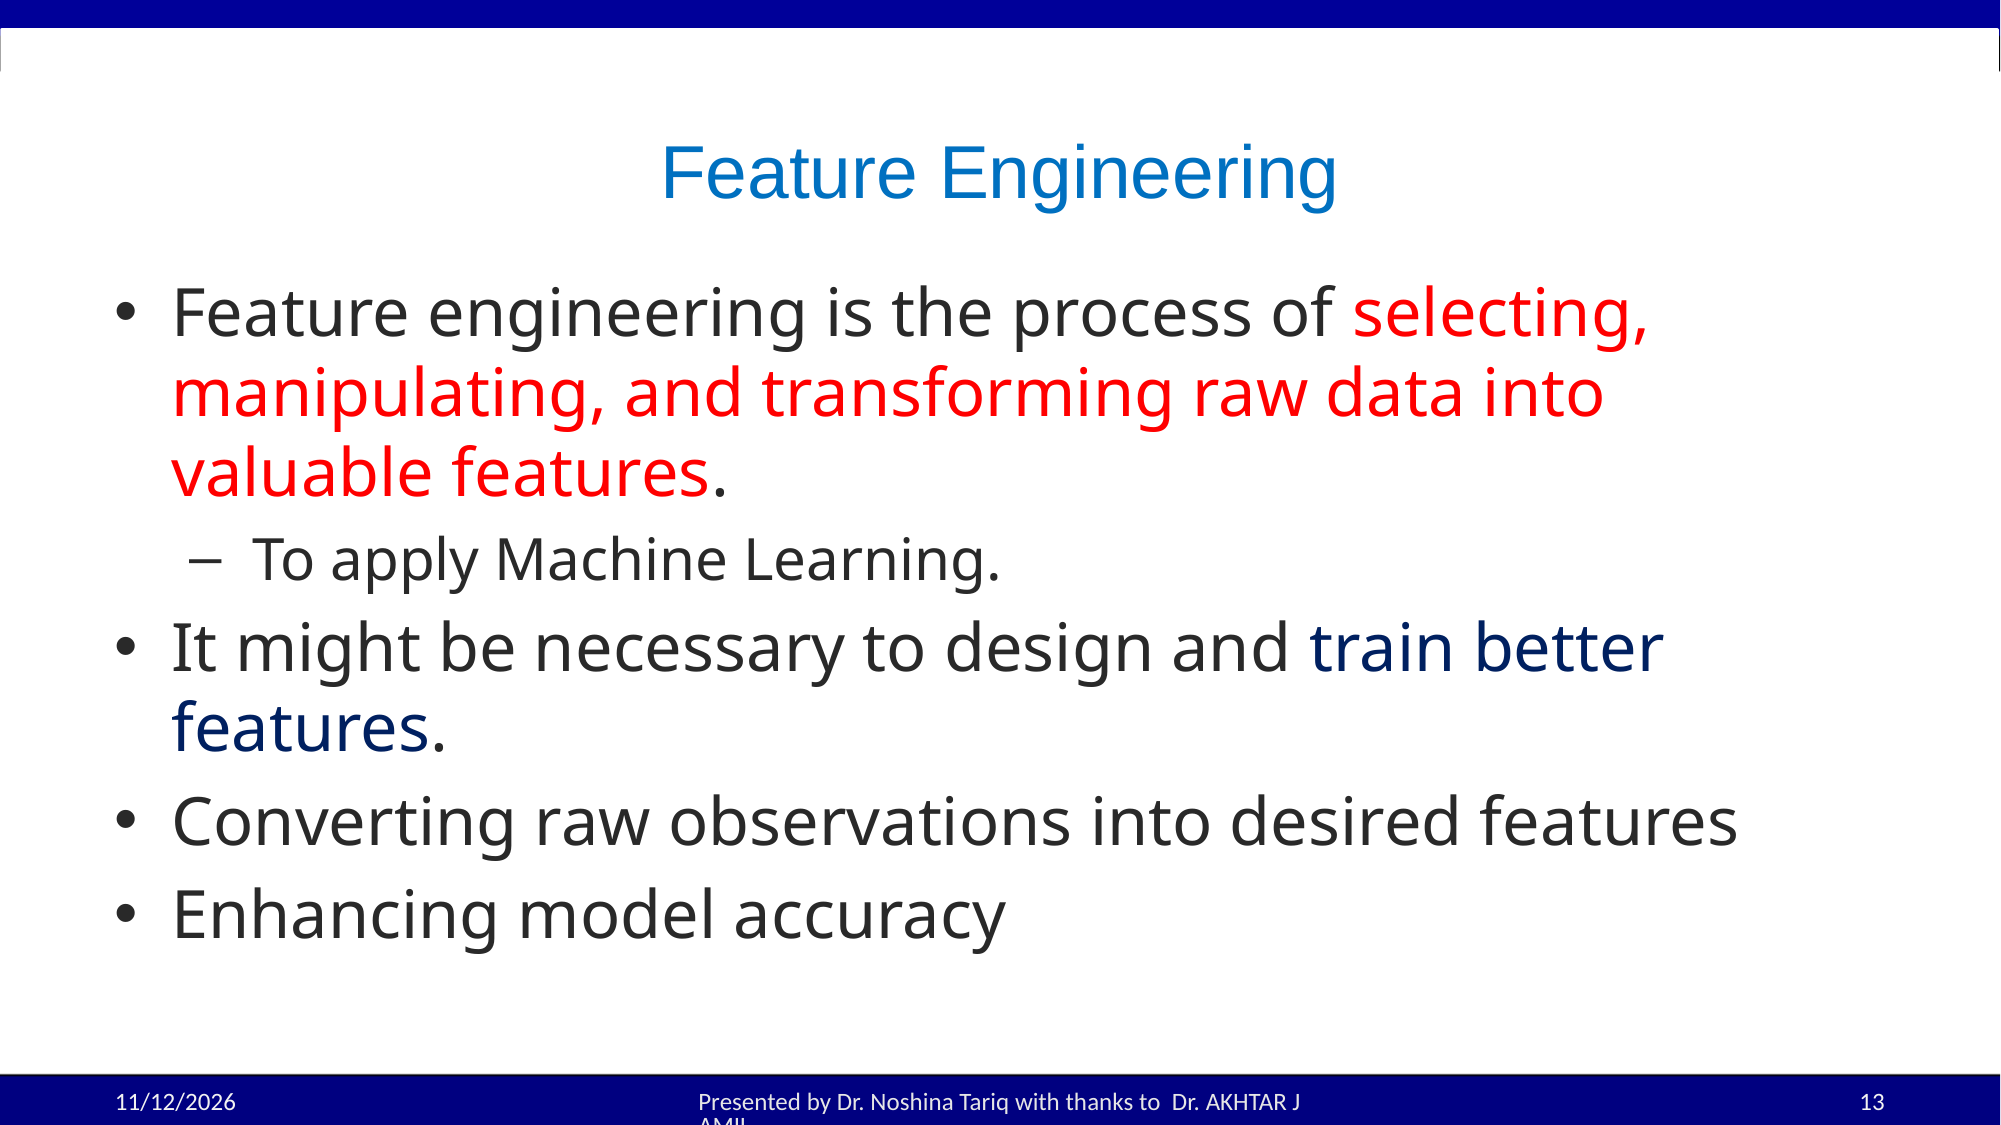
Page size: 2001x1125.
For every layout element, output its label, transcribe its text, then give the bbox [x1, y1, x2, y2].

slide_number 13 [1433, 1062, 1900, 1125]
title Feature Engineering [99, 99, 1900, 238]
footer Presented by Dr. Noshina Tariq with thanks to Dr. AKHTAR JAMIL [683, 1062, 1317, 1125]
slide_number 09-Oct-25 [99, 1062, 567, 1125]
list Feature engineering is the process of selecting, manipulating, and transforming raw data into valuable features. To apply Machine Learning. It might be necessary to design and train better features. Converting raw observations into desired features Enhancing model accuracy [99, 262, 1900, 1005]
picture [0, 0, 2001, 1125]
